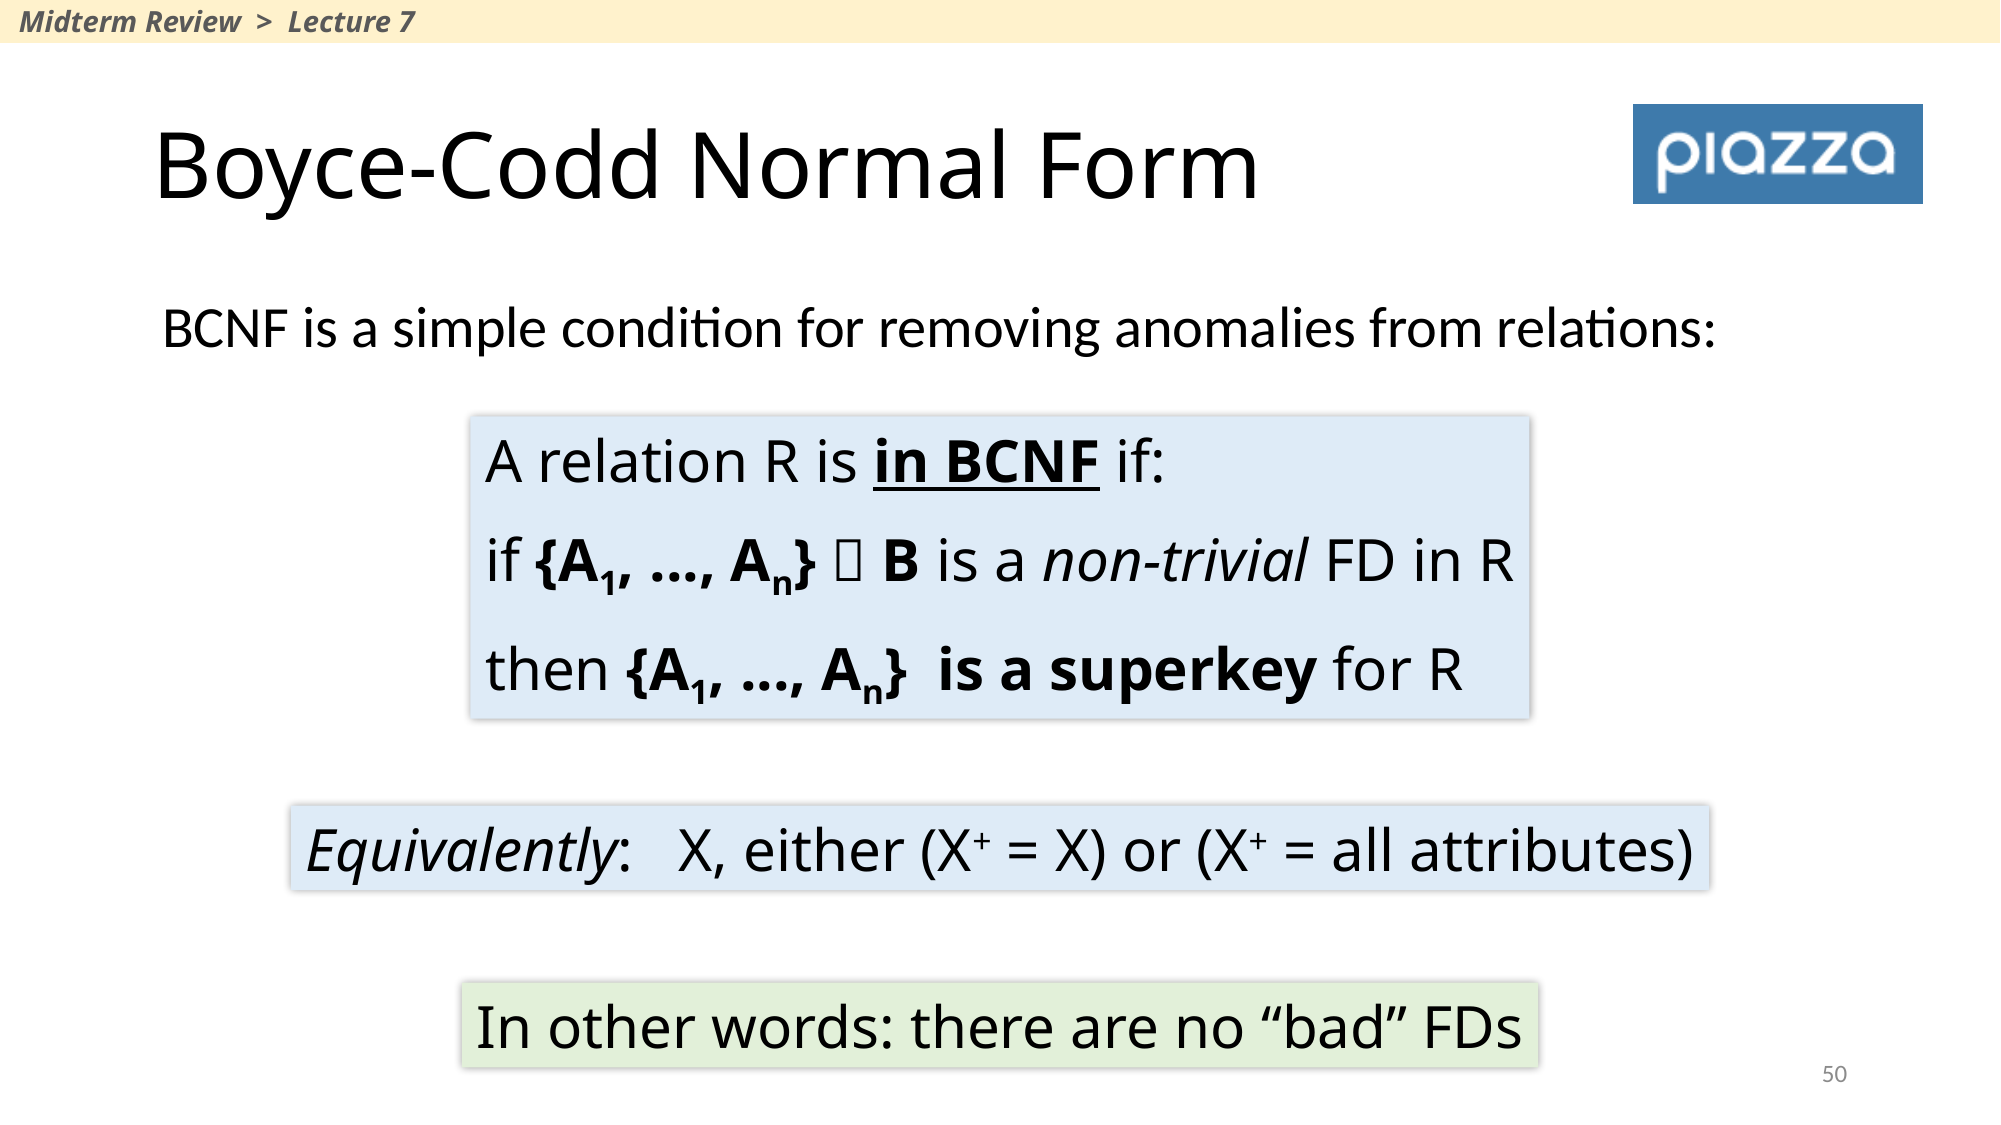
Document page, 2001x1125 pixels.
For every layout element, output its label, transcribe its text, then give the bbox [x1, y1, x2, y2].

text_box A relation R is in BCNF if: if {A1, ..., An}  B is a non-trivial FD in R then {A1, ..., An} is a superkey for R [470, 416, 1530, 719]
slide_number 50 [1412, 1042, 1863, 1103]
title Boyce-Codd Normal Form [137, 59, 1863, 278]
picture [1633, 104, 1923, 204]
text_box In other words: there are no “bad” FDs [461, 982, 1539, 1068]
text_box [0, 0, 2000, 47]
text_box BCNF is a simple condition for removing anomalies from relations: [147, 281, 1734, 367]
